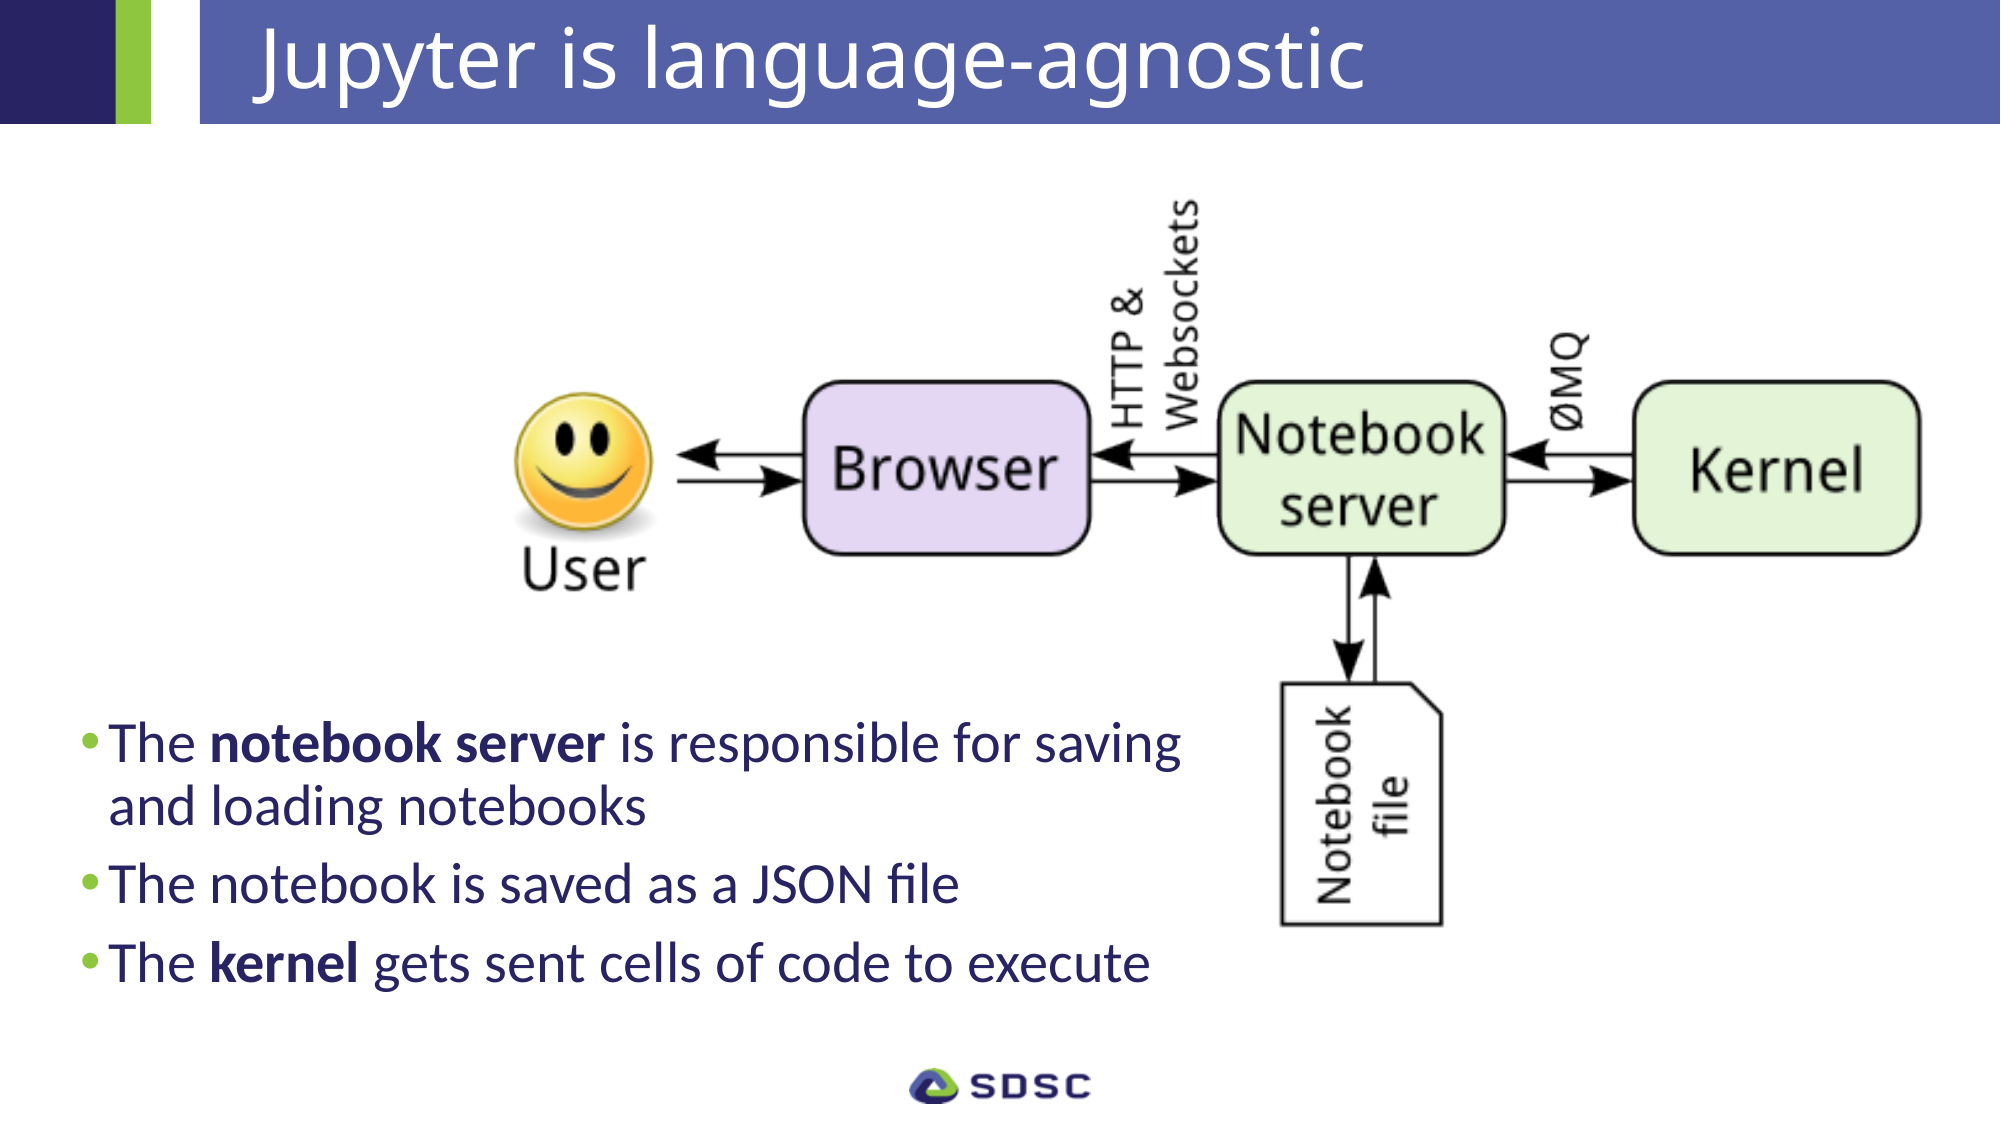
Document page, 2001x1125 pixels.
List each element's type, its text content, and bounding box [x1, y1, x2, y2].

picture [909, 1068, 1091, 1104]
list The notebook server is responsible for saving and loading notebooks The notebook is saved as a JSON file The kernel gets sent cells of code to execute [65, 704, 1266, 1033]
title Jupyter is language-agnostic [200, 0, 2000, 124]
picture [438, 123, 2000, 1005]
